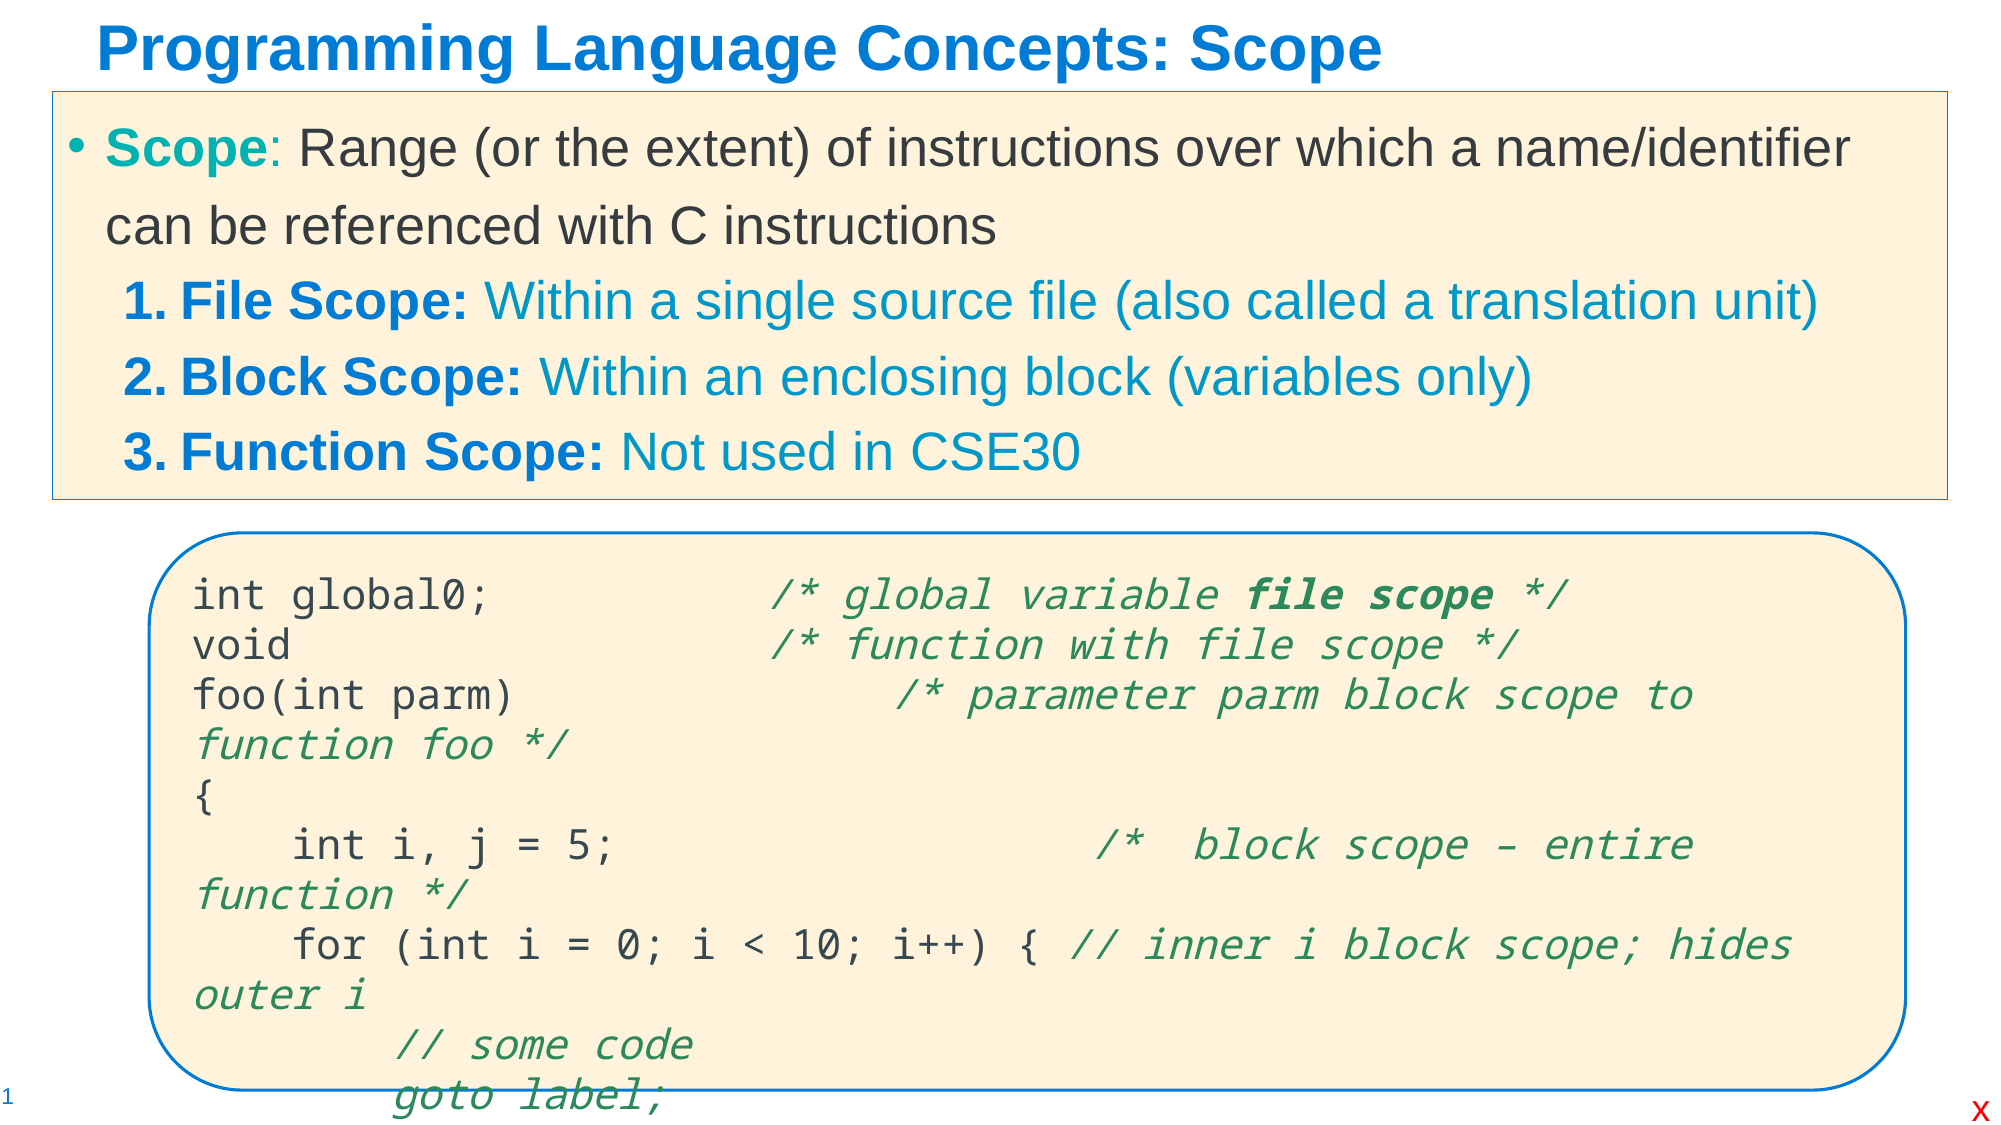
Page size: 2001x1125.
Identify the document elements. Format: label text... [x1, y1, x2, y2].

list Scope: Range (or the extent) of instructions over which a name/identifier can be referenced with C instructions File Scope: Within a single source file (also called a translation unit) Block Scope: Within an enclosing block (variables only) Function Scope: Not used in CSE30 [52, 91, 1948, 500]
text_box int global0; /* global variable file scope */ void /* function with file scope */ foo(int parm) /* parameter parm block scope to function foo */ { int i, j = 5; /* block scope – entire function */ for (int i = 0; i < 10; i++) { // inner i block scope; hides outer i // some code goto label; } } [149, 532, 1906, 1091]
title Programming Language Concepts: Scope [81, 13, 1807, 92]
text_box x [1956, 1076, 2000, 1125]
